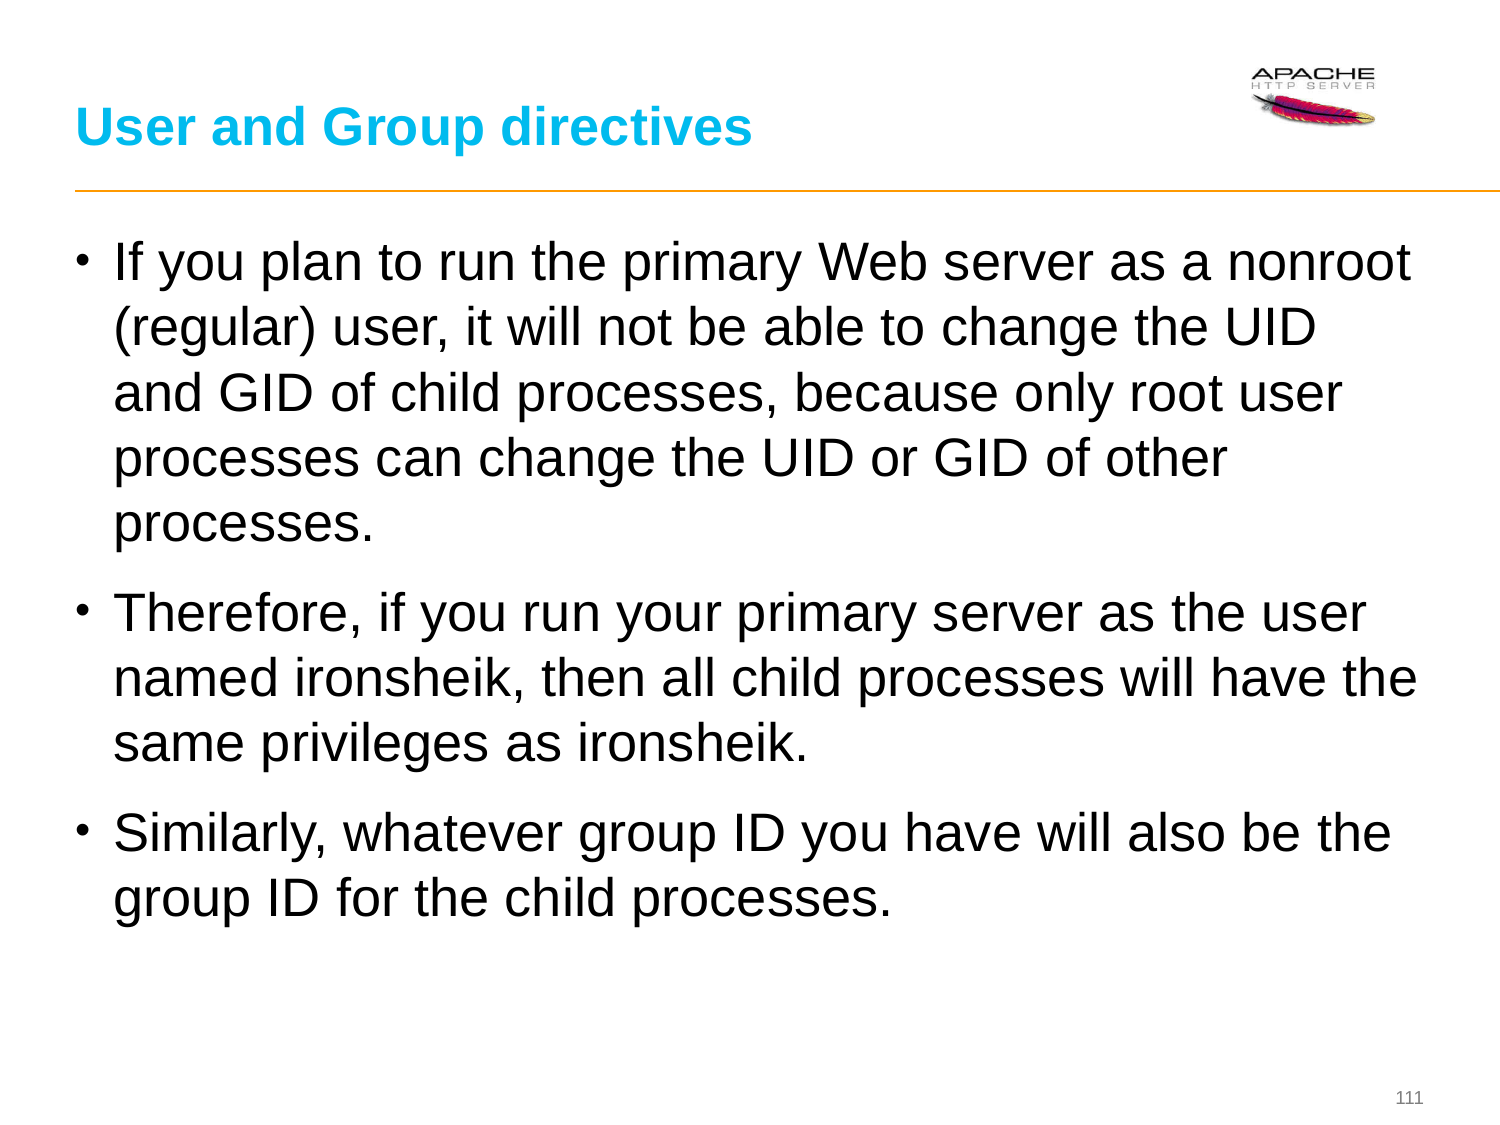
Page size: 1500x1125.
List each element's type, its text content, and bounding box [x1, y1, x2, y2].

list If you plan to run the primary Web server as a nonroot (regular) user, it will not be able to change the UID and GID of child processes, because only root user processes can change the UID or GID of other processes. Therefore, if you run your primary server as the user named ironsheik, then all child processes will have the same privileges as ironsheik. Similarly, whatever group ID you have will also be the group ID for the child processes. [75, 226, 1425, 1018]
title User and Group directives [75, 27, 1422, 157]
